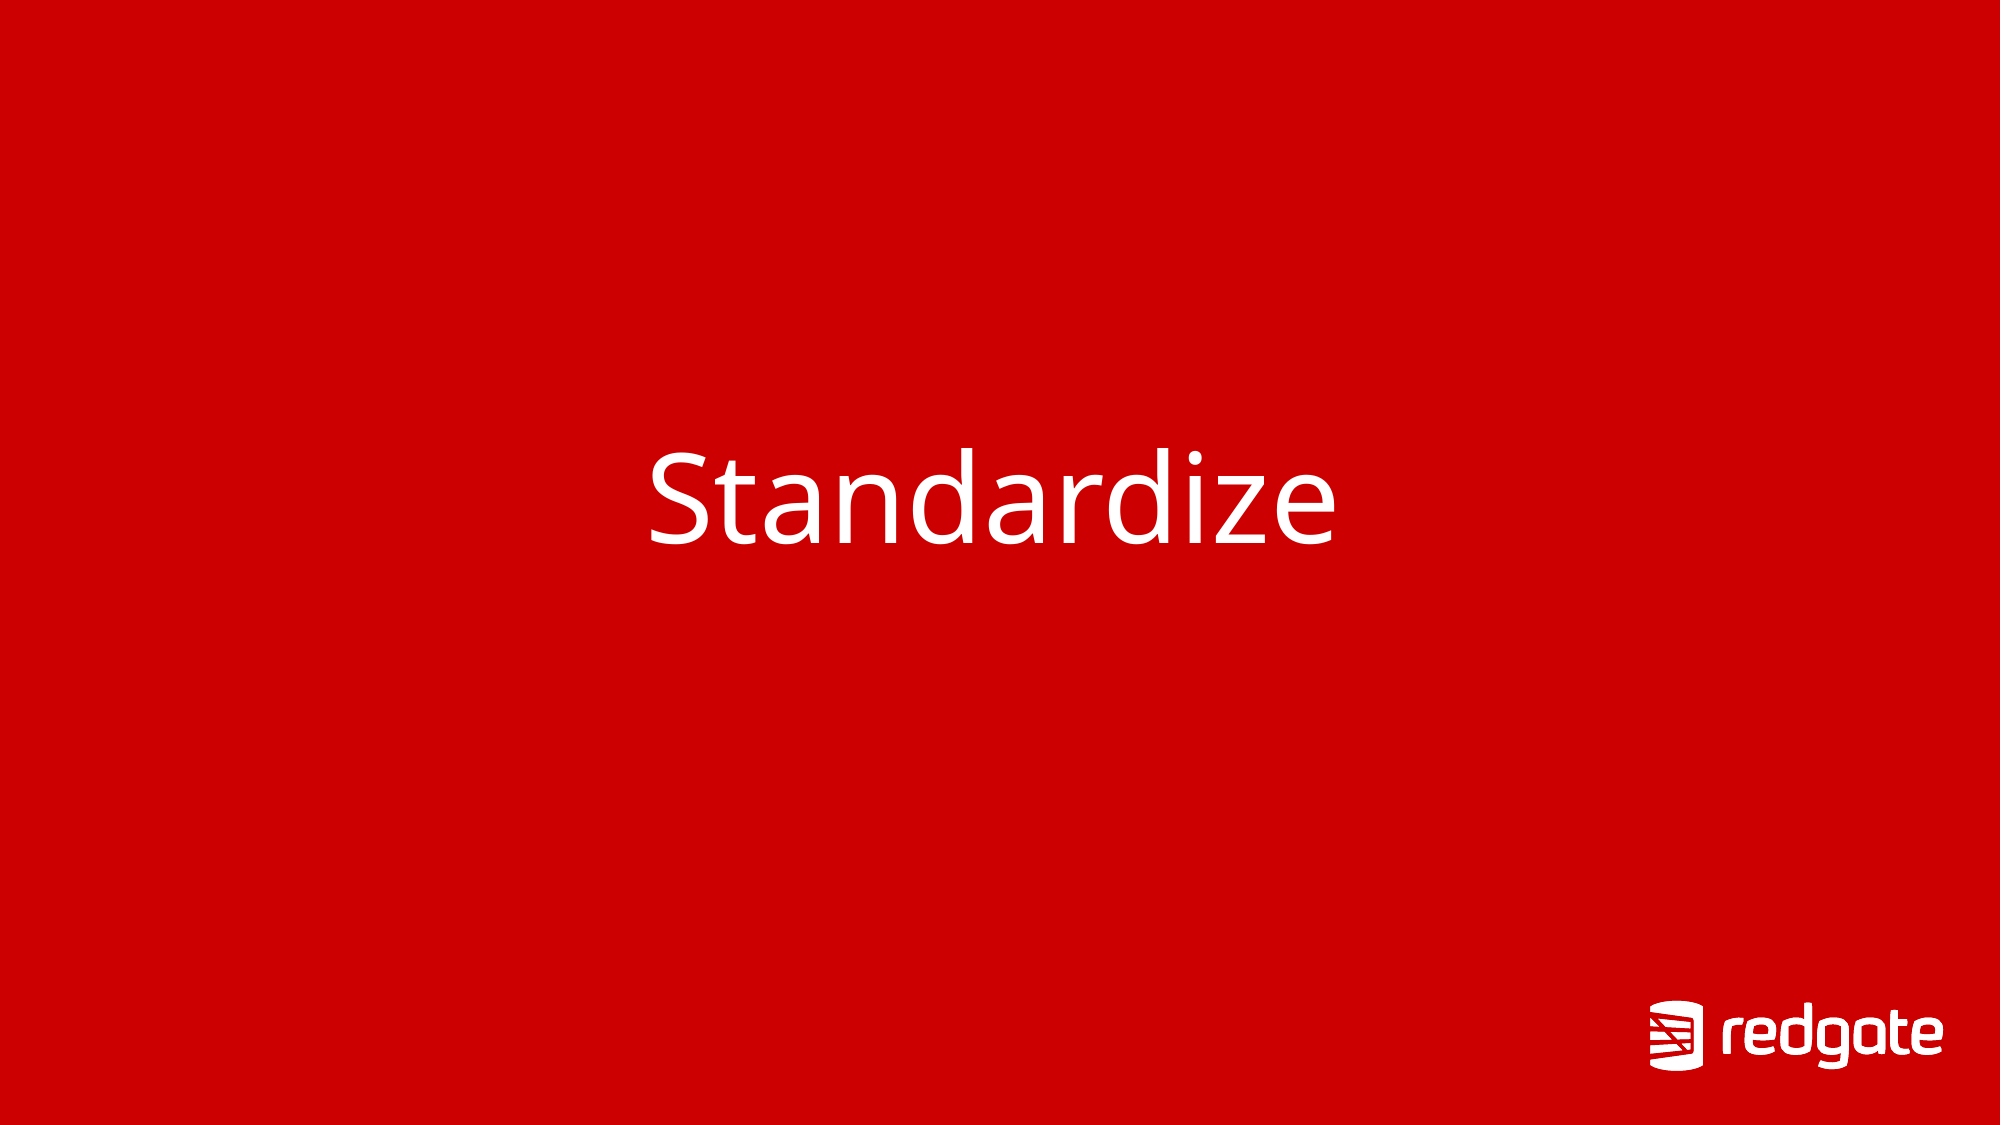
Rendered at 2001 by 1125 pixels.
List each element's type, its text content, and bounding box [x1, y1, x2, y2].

title Standardize [193, 290, 1794, 683]
